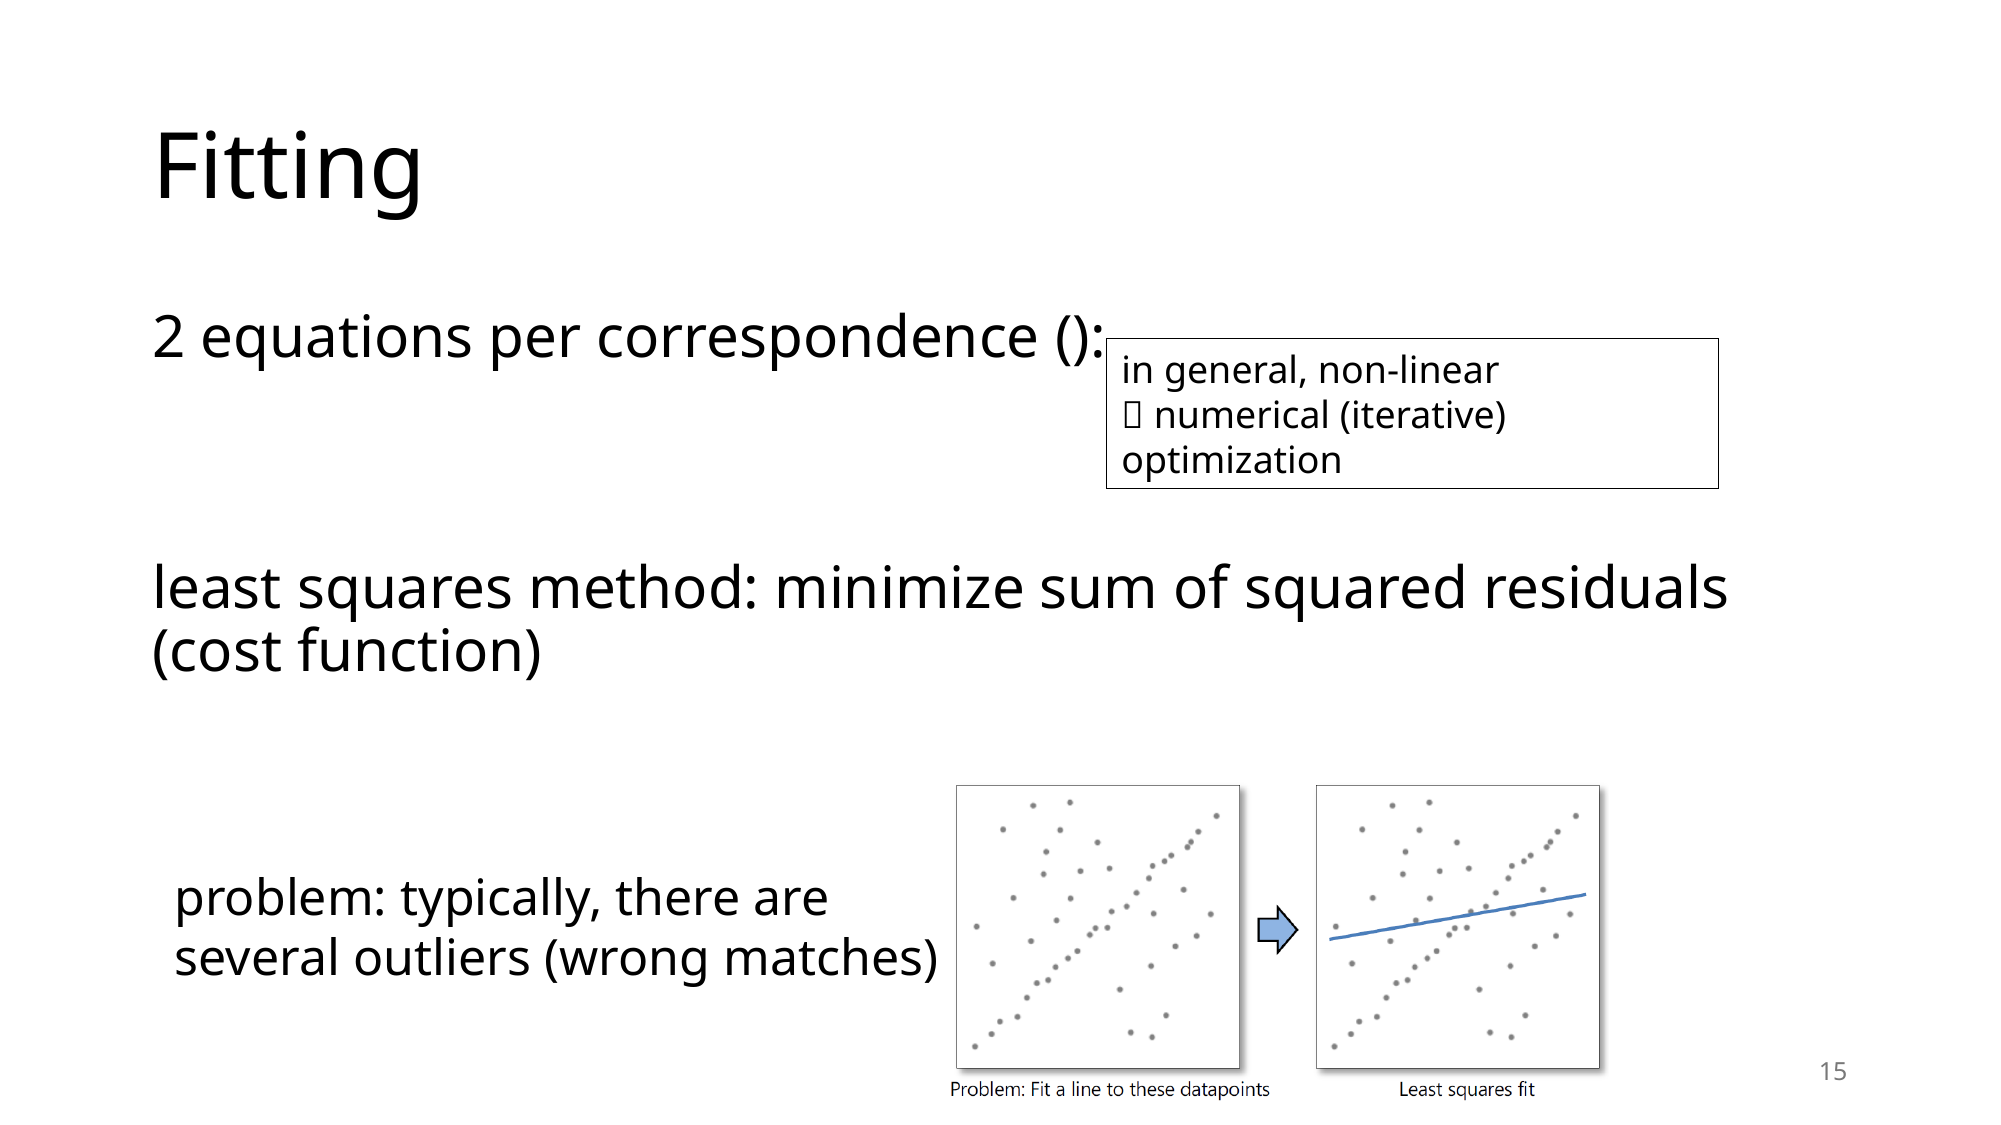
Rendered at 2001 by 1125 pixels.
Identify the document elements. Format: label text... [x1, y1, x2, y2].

title Fitting [137, 59, 1863, 278]
picture [945, 776, 1610, 1104]
slide_number 15 [1610, 1042, 1863, 1103]
text_box problem: typically, there are several outliers (wrong matches) [159, 857, 945, 993]
text_box in general, non-linear  numerical (iterative) optimization [1106, 338, 1719, 489]
